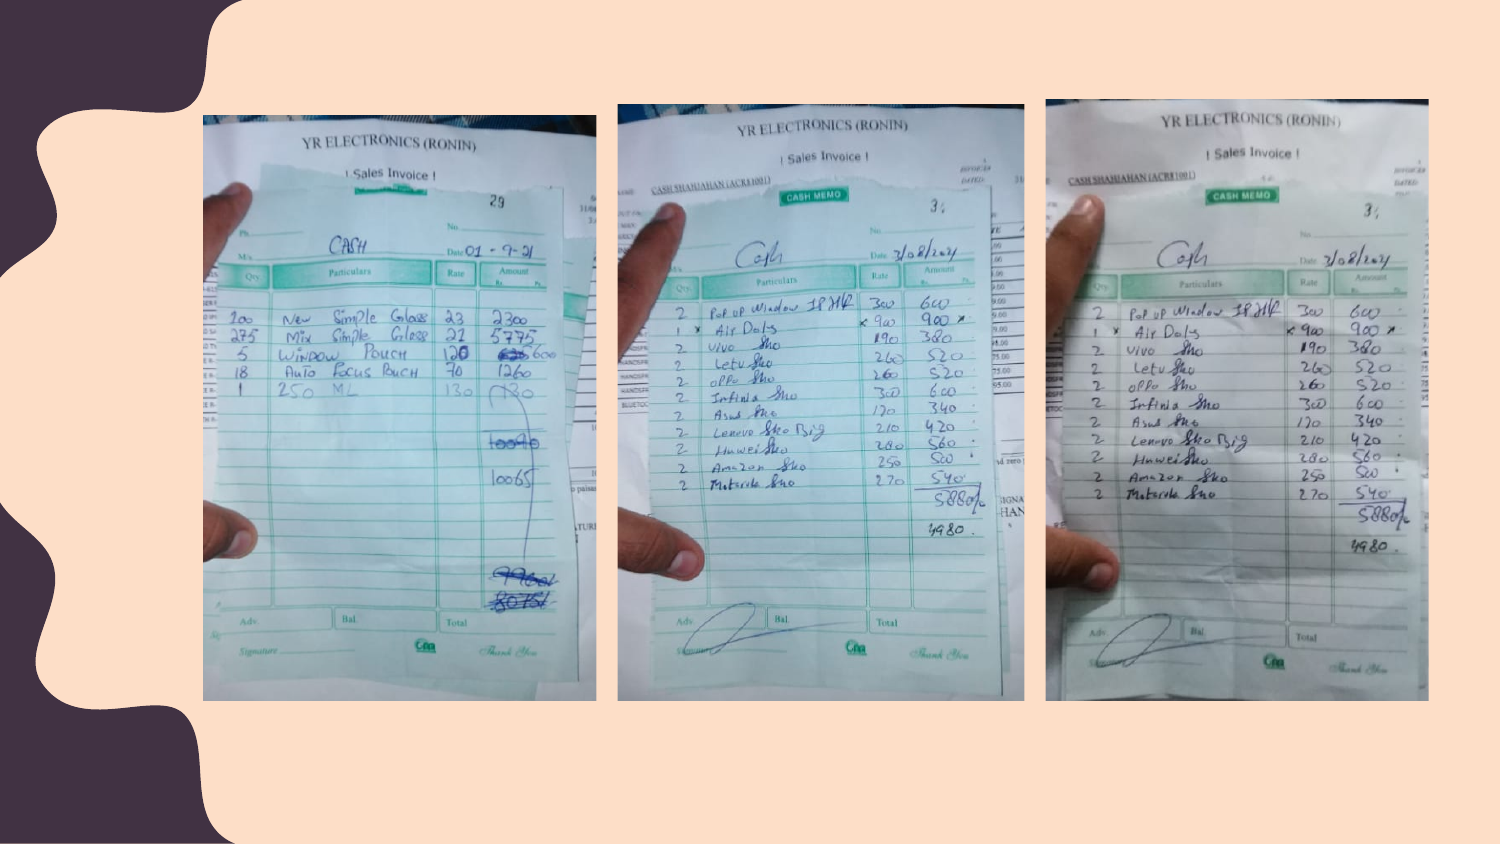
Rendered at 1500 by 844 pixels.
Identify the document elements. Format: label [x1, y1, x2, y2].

picture [1045, 99, 1429, 701]
picture [617, 103, 1025, 701]
picture [202, 114, 597, 701]
